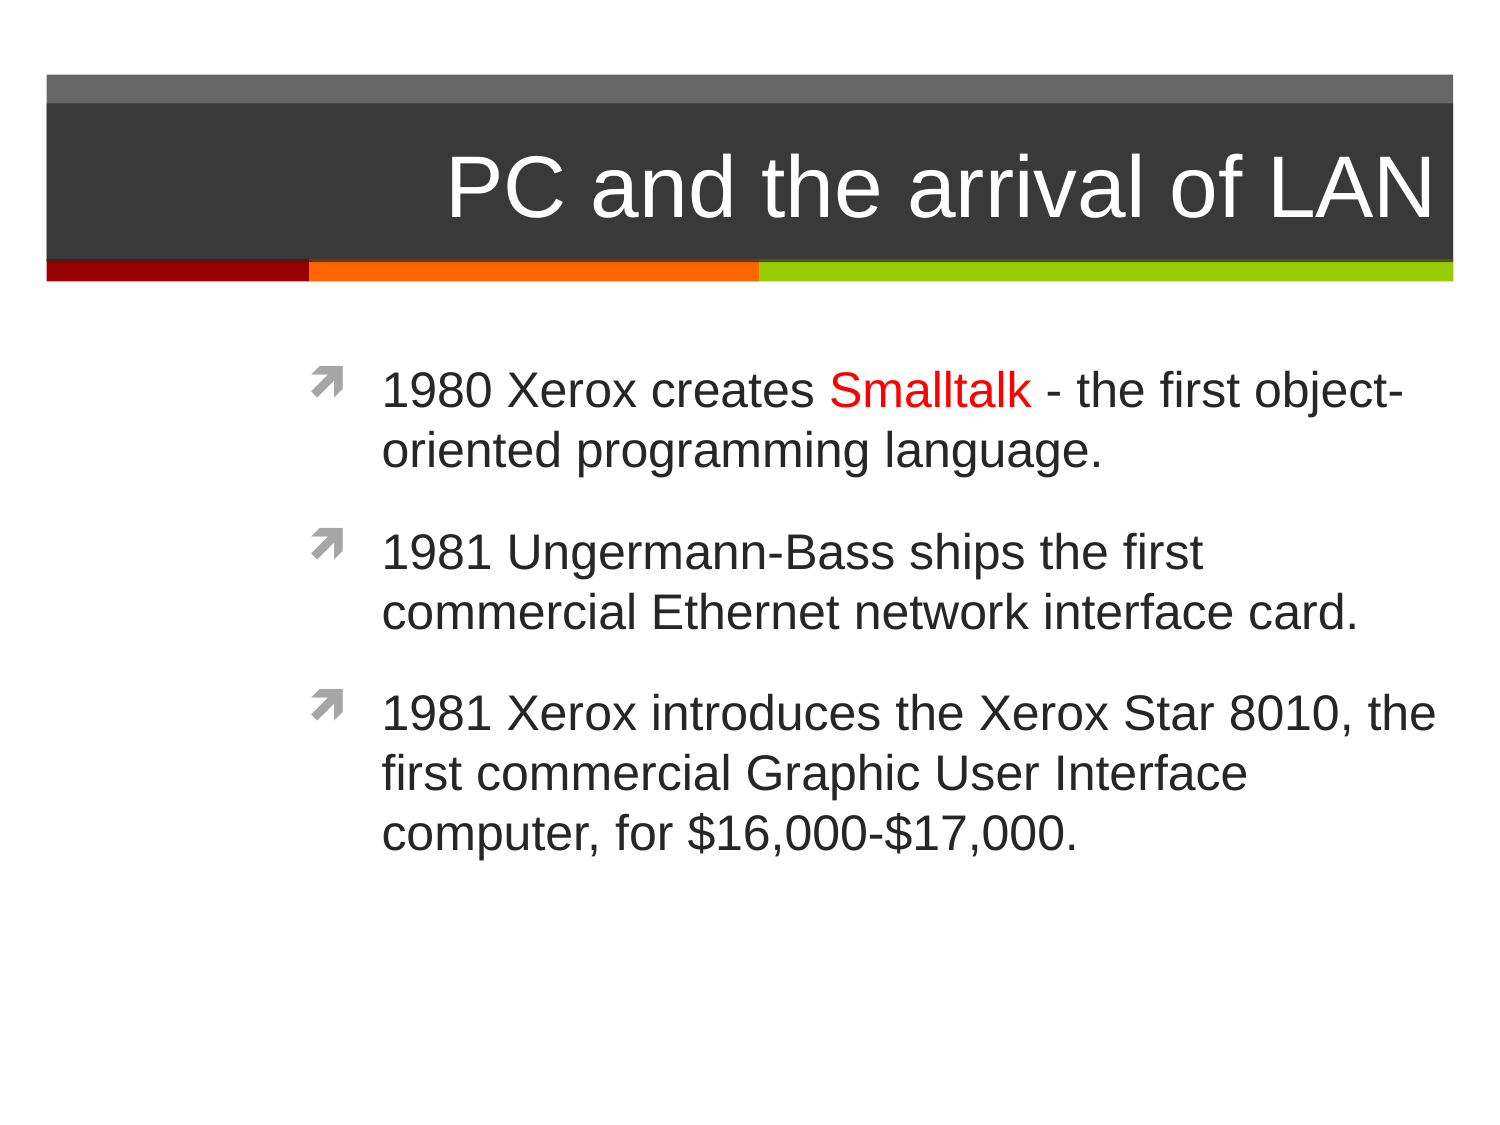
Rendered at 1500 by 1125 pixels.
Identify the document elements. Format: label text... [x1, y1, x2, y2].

title PC and the arrival of LAN [46, 103, 1454, 263]
list 1980 Xerox creates Smalltalk - the first object-oriented programming language. 1981 Ungermann-Bass ships the first commercial Ethernet network interface card. 1981 Xerox introduces the Xerox Star 8010, the first commercial Graphic User Interface computer, for $16,000-$17,000. [292, 350, 1454, 1005]
